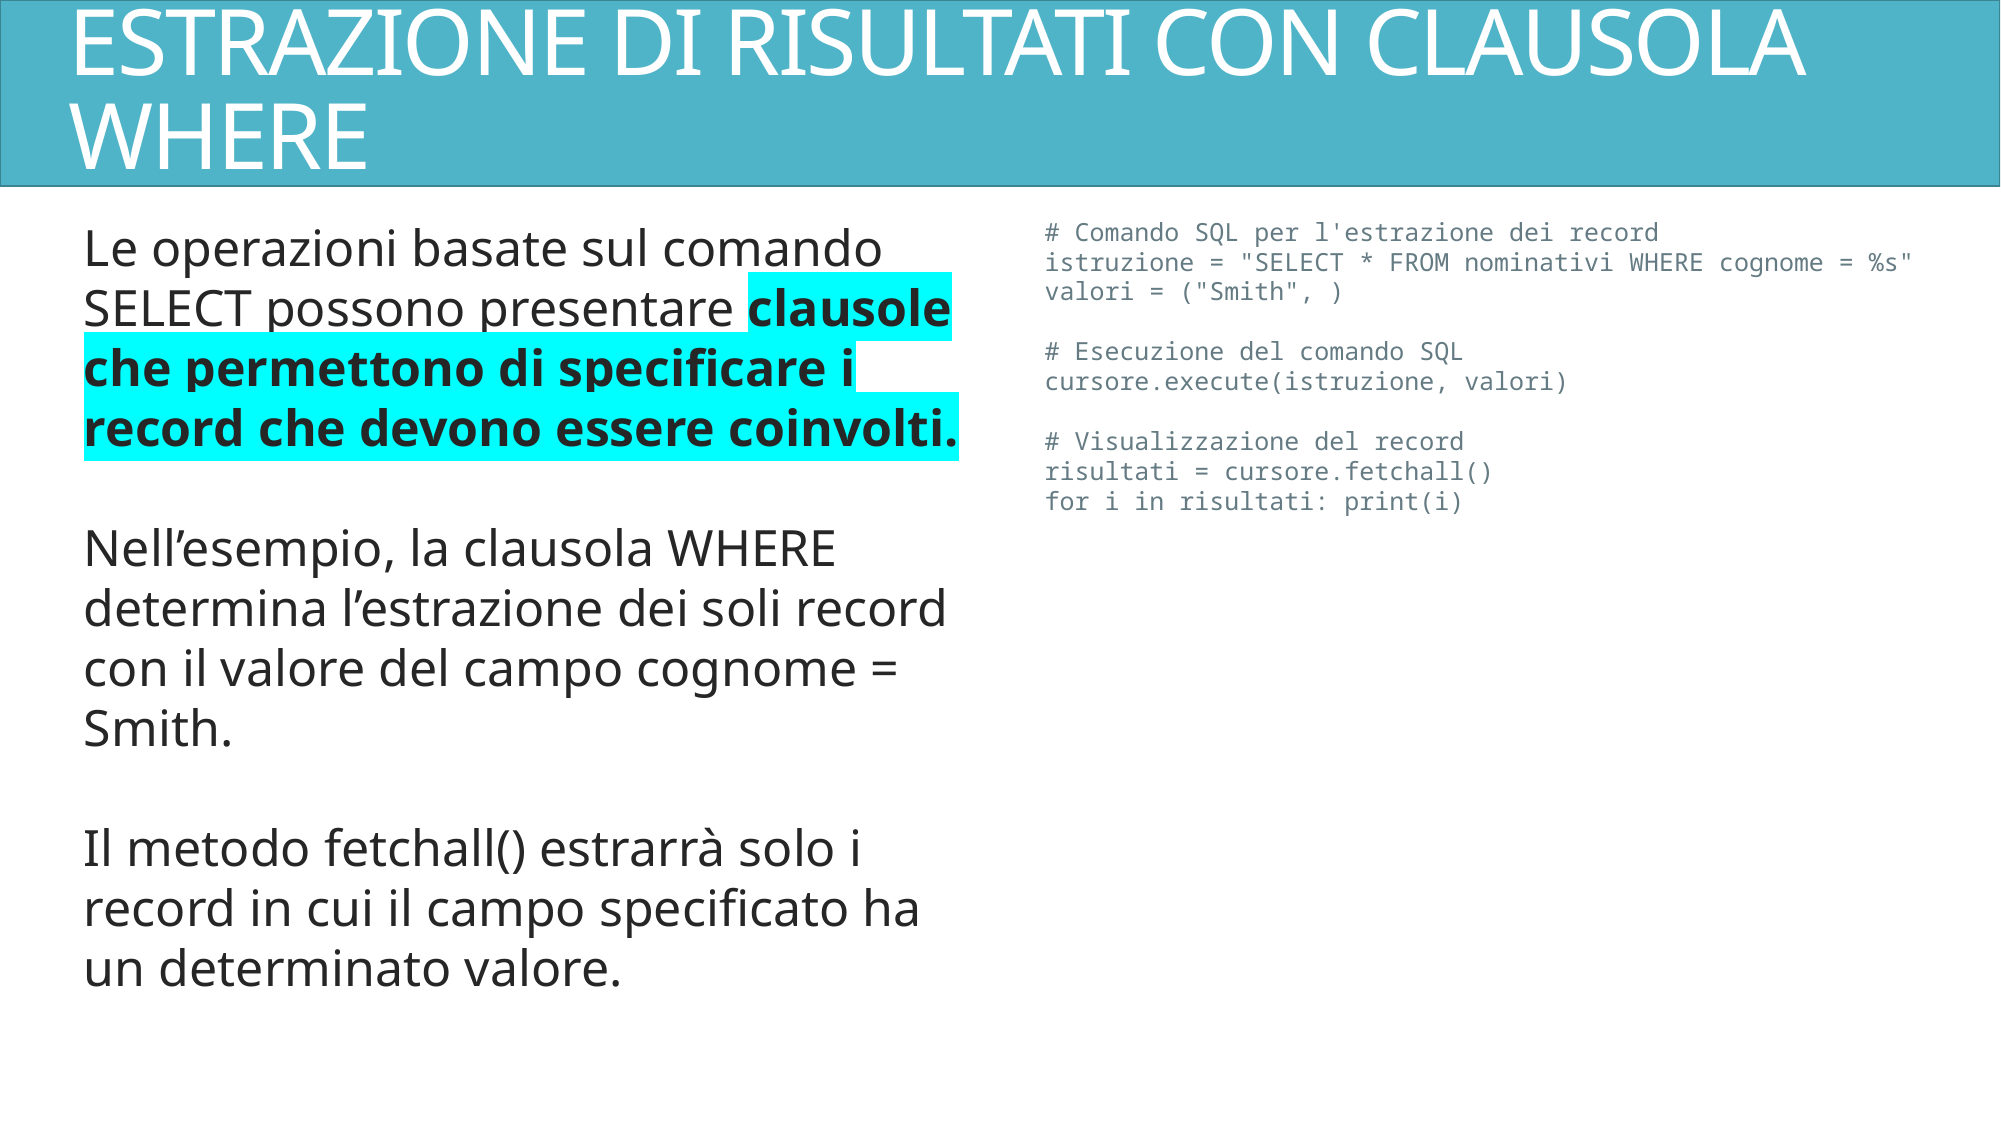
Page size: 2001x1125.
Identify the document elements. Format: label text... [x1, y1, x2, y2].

list # Comando SQL per l'estrazione dei record istruzione = "SELECT * FROM nominativi WHERE cognome = %s" valori = ("Smith", ) # Esecuzione del comando SQL cursore.execute(istruzione, valori) # Visualizzazione del record risultati = cursore.fetchall() for i in risultati: print(i) [1014, 208, 1947, 1072]
title ESTRAZIONE DI RISULTATI CON CLAUSOLA WHERE [53, 19, 1949, 170]
list Le operazioni basate sul comando SELECT possono presentare clausole che permettono di specificare i record che devono essere coinvolti. Nell’esempio, la clausola WHERE determina l’estrazione dei soli record con il valore del campo cognome = Smith. Il metodo fetchall() estrarrà solo i record in cui il campo specificato ha un determinato valore. [53, 208, 986, 1070]
